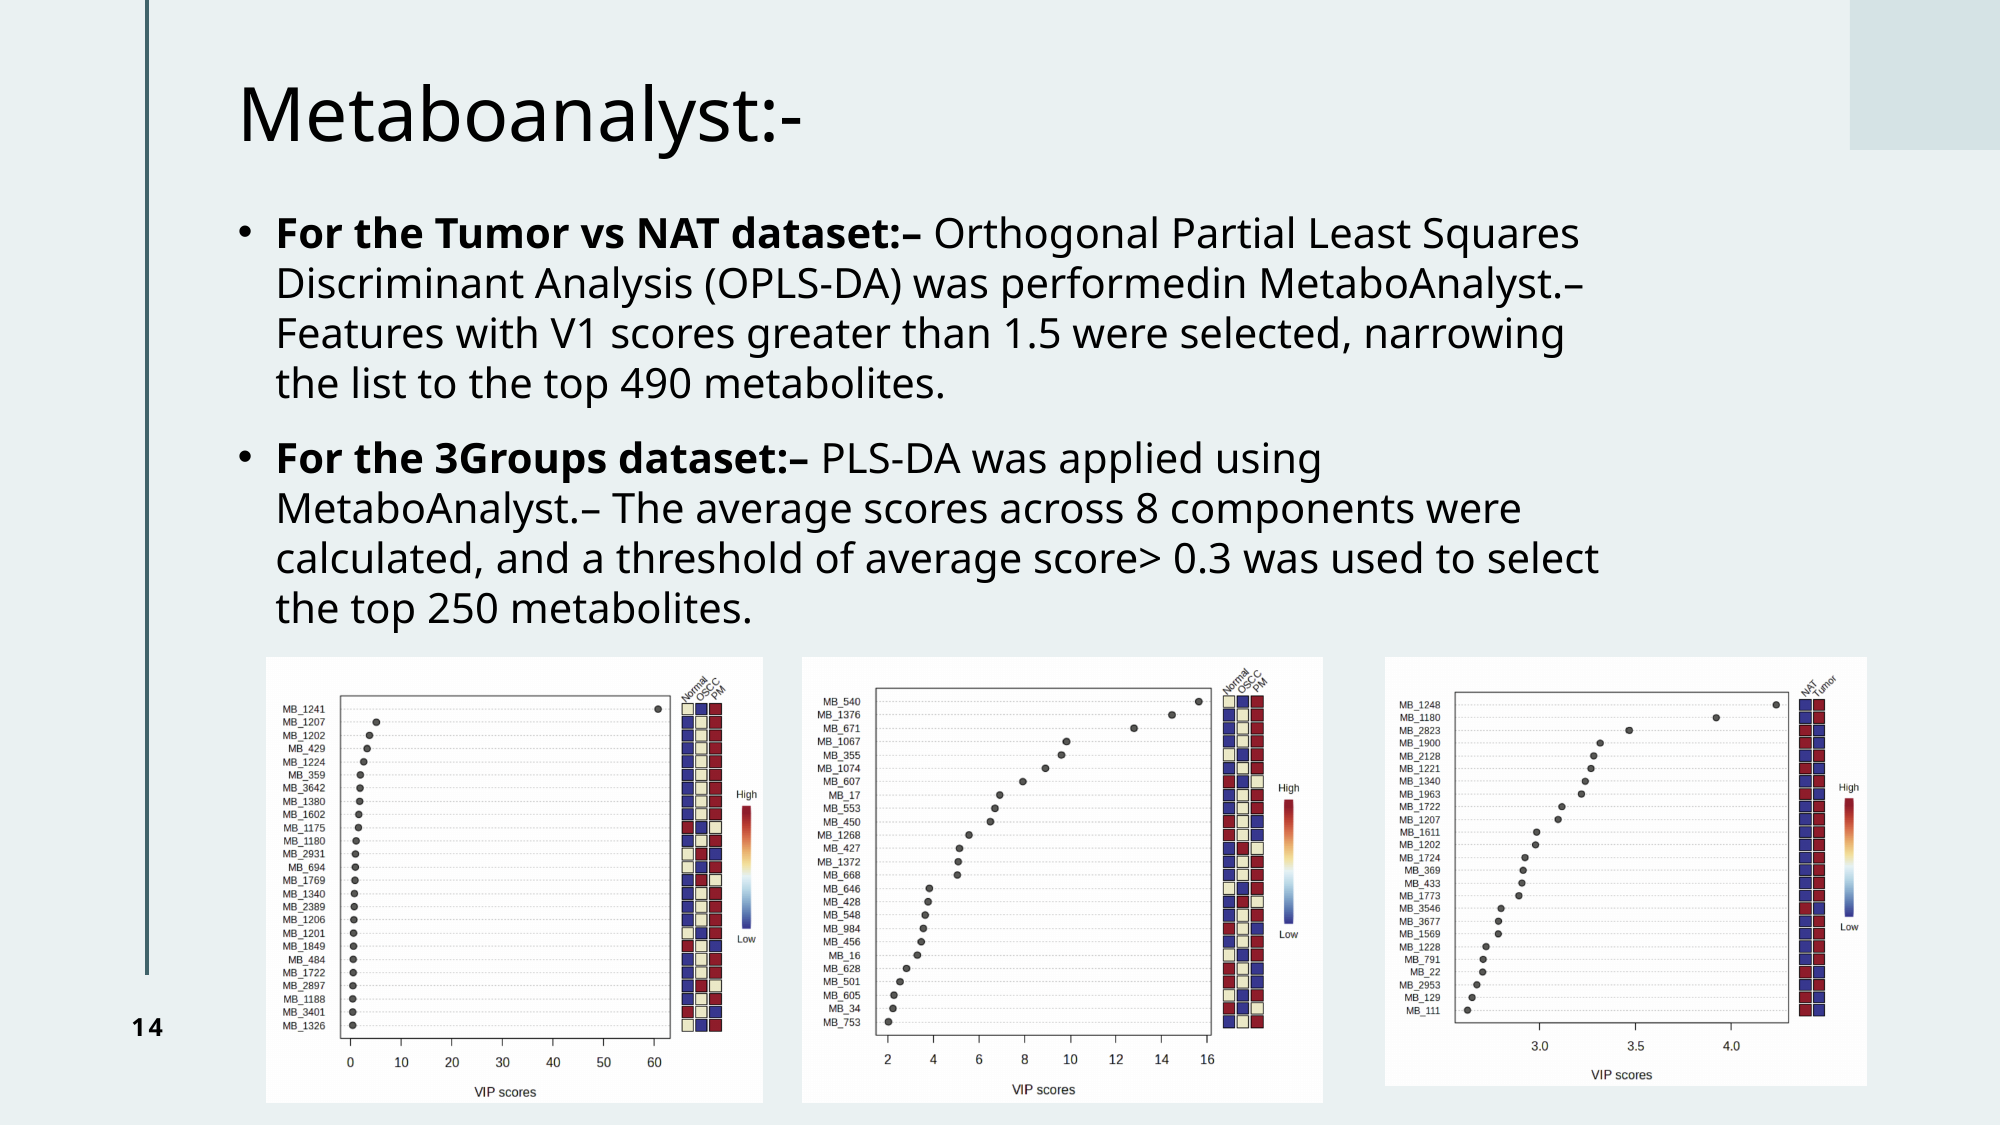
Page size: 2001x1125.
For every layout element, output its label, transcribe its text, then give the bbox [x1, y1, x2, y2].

picture [1385, 657, 1867, 1086]
picture [266, 657, 764, 1104]
list For the Tumor vs NAT dataset:– Orthogonal Partial Least Squares Discriminant Analysis (OPLS-DA) was performedin MetaboAnalyst.– Features with V1 scores greater than 1.5 were selected, narrowing the list to the top 490 metabolites. For the 3Groups dataset:– PLS-DA was applied using MetaboAnalyst.– The average scores across 8 components were calculated, and a threshold of average score> 0.3 was used to select the top 250 metabolites. [237, 206, 1641, 883]
title Metaboanalyst:- [237, 0, 1739, 235]
slide_number 14 [67, 975, 227, 1082]
picture [802, 657, 1323, 1104]
